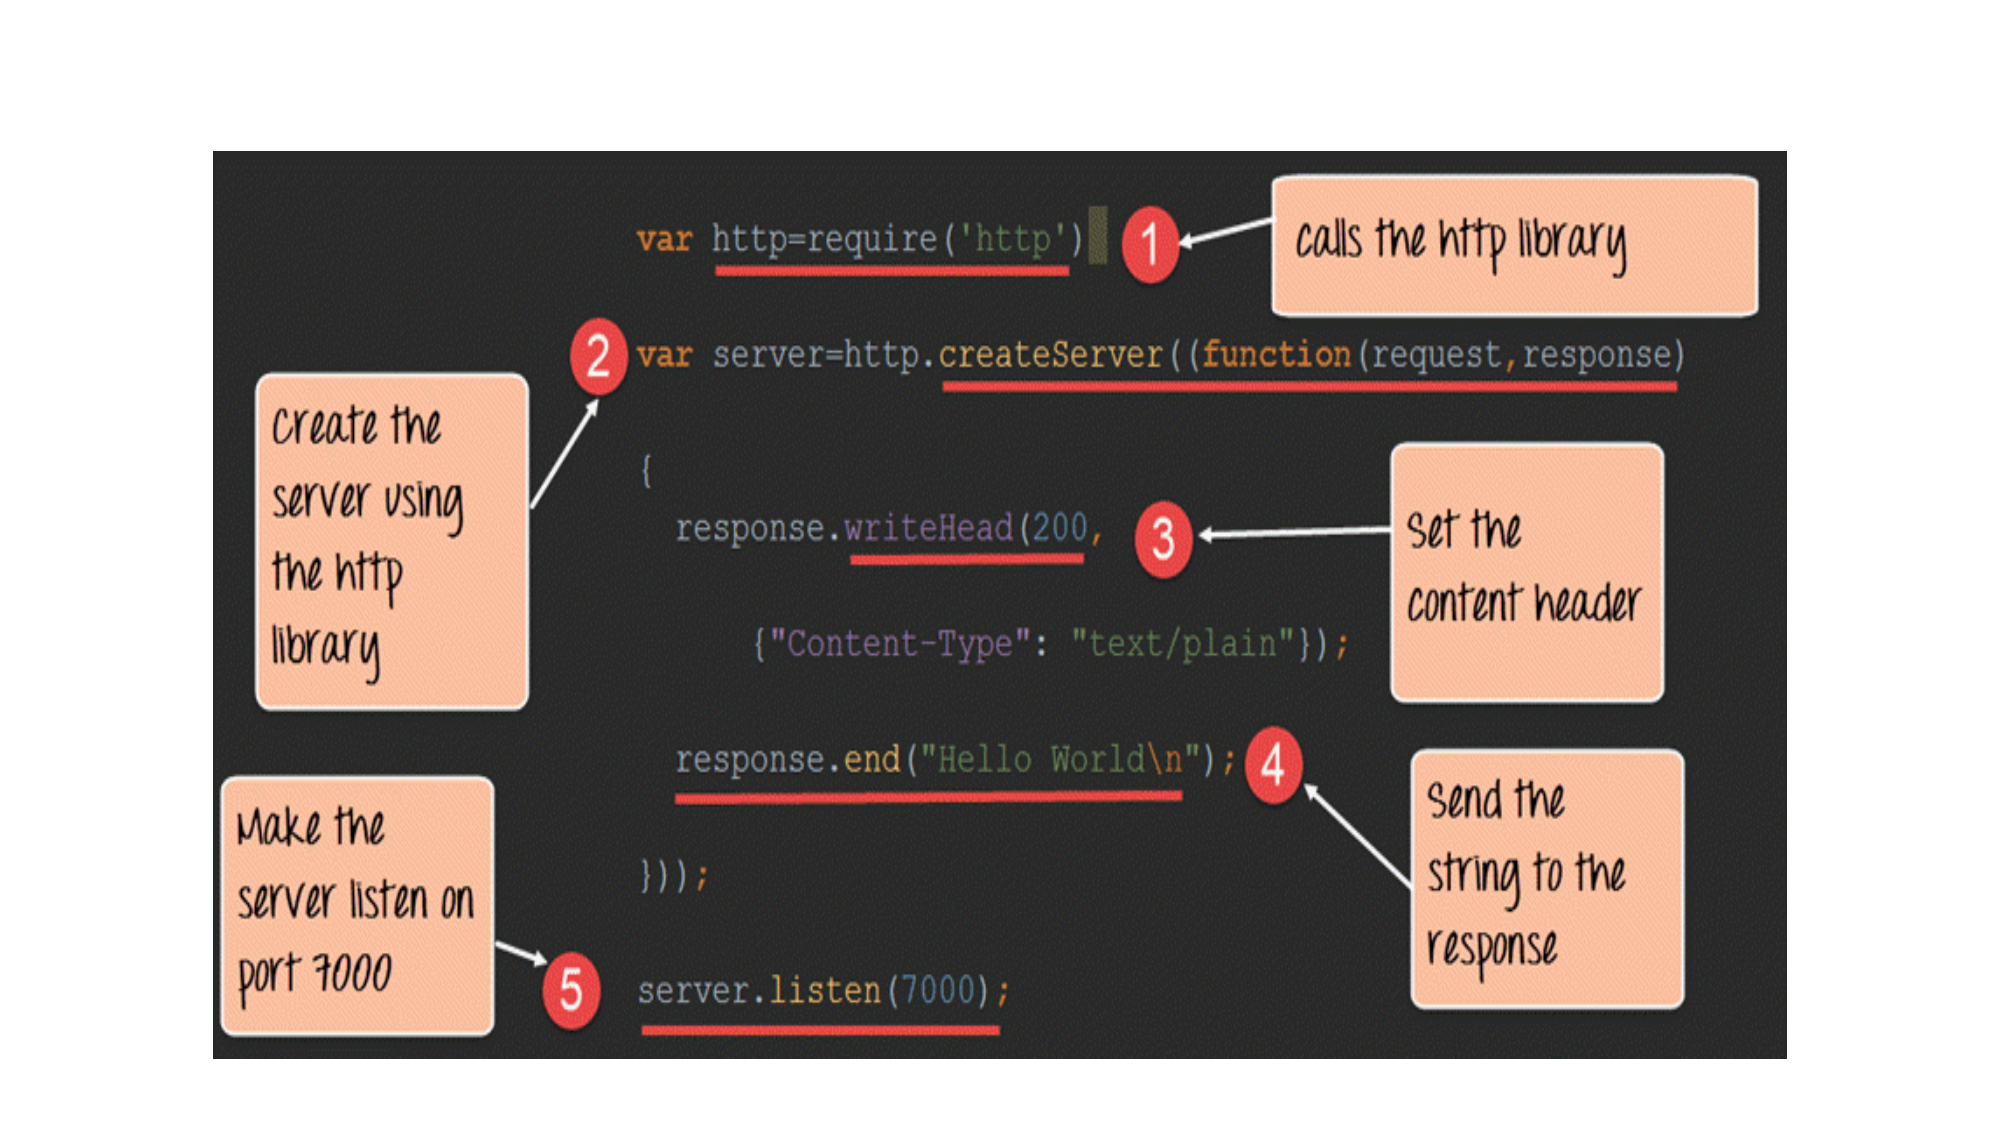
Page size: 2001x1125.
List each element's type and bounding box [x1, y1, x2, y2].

list [213, 151, 1787, 1059]
